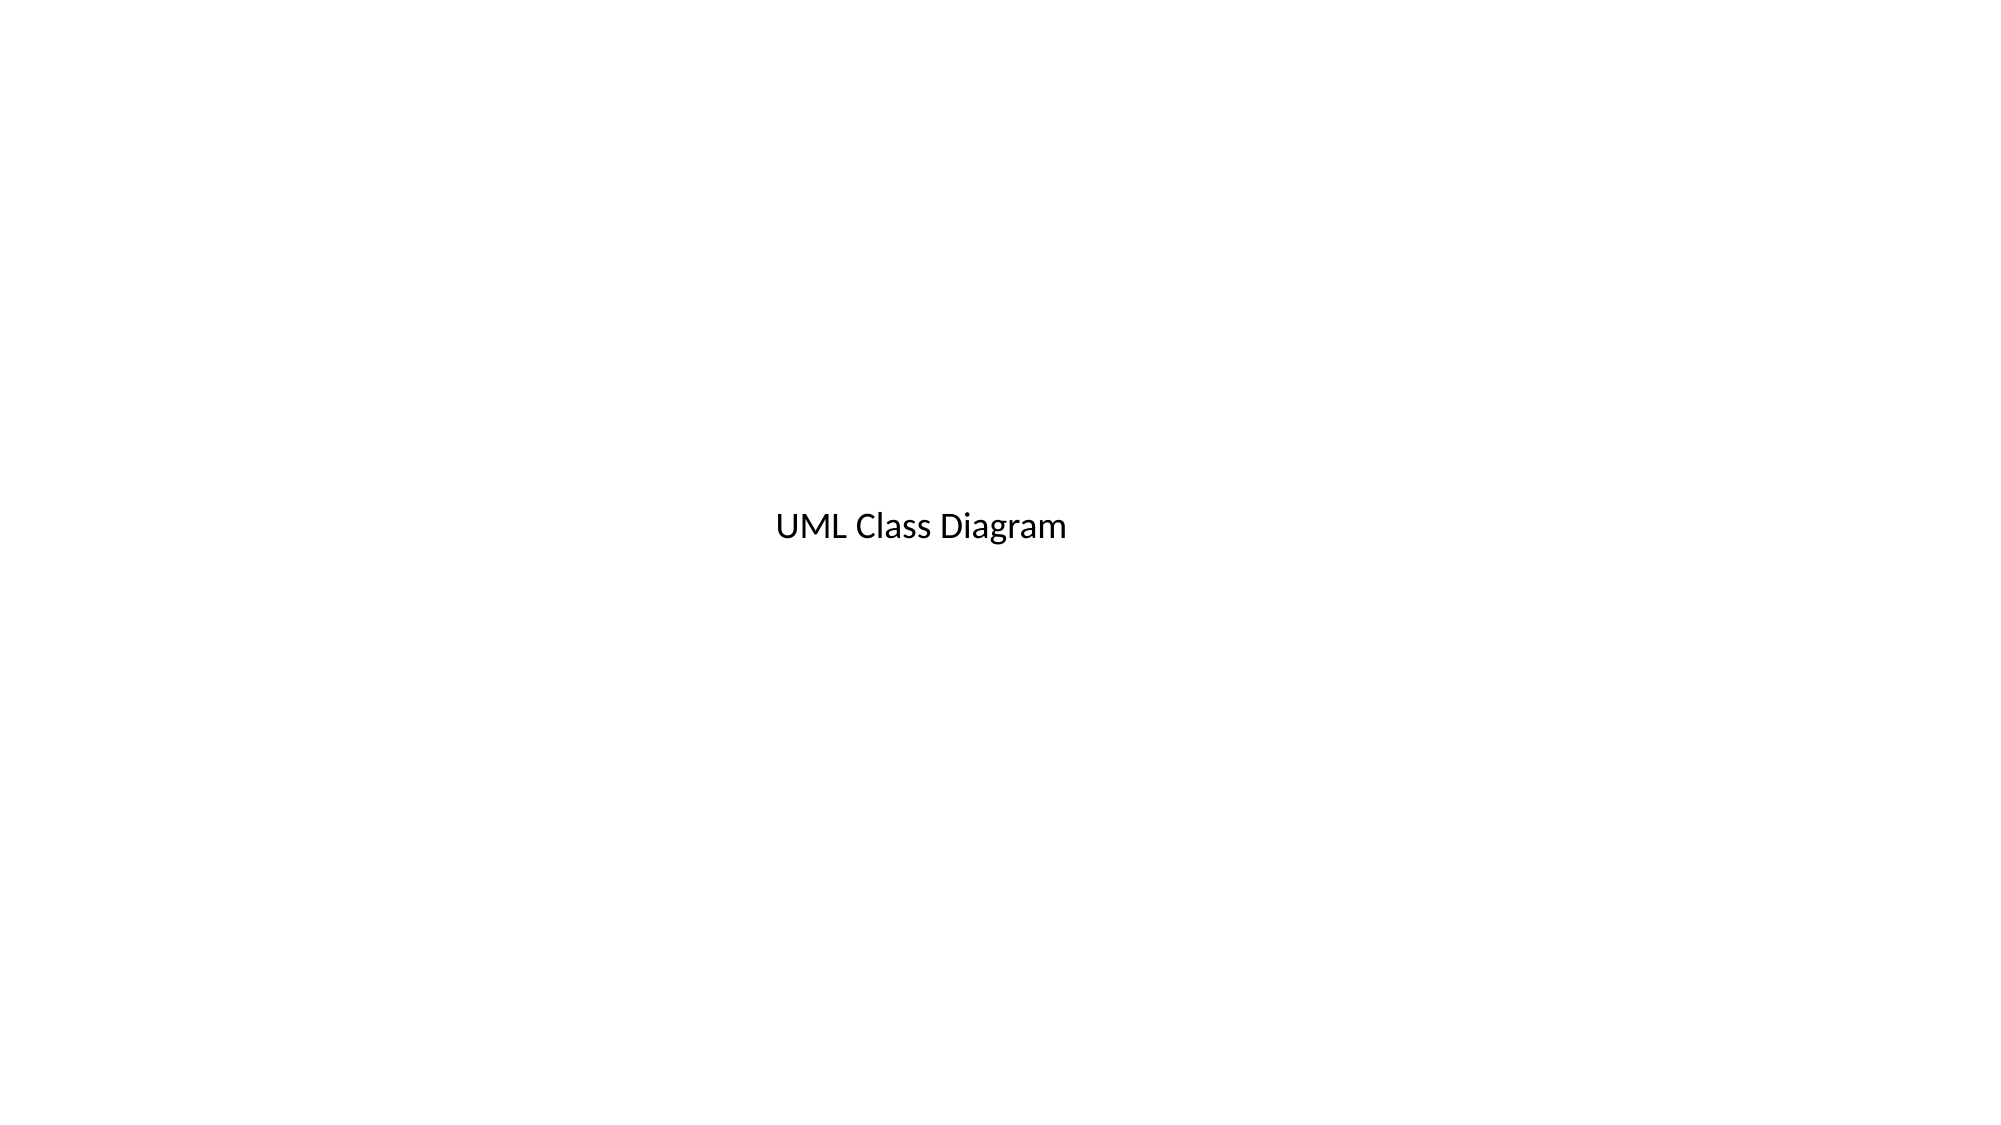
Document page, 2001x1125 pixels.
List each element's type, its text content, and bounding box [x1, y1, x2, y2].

text_box UML Class Diagram [760, 493, 1107, 554]
